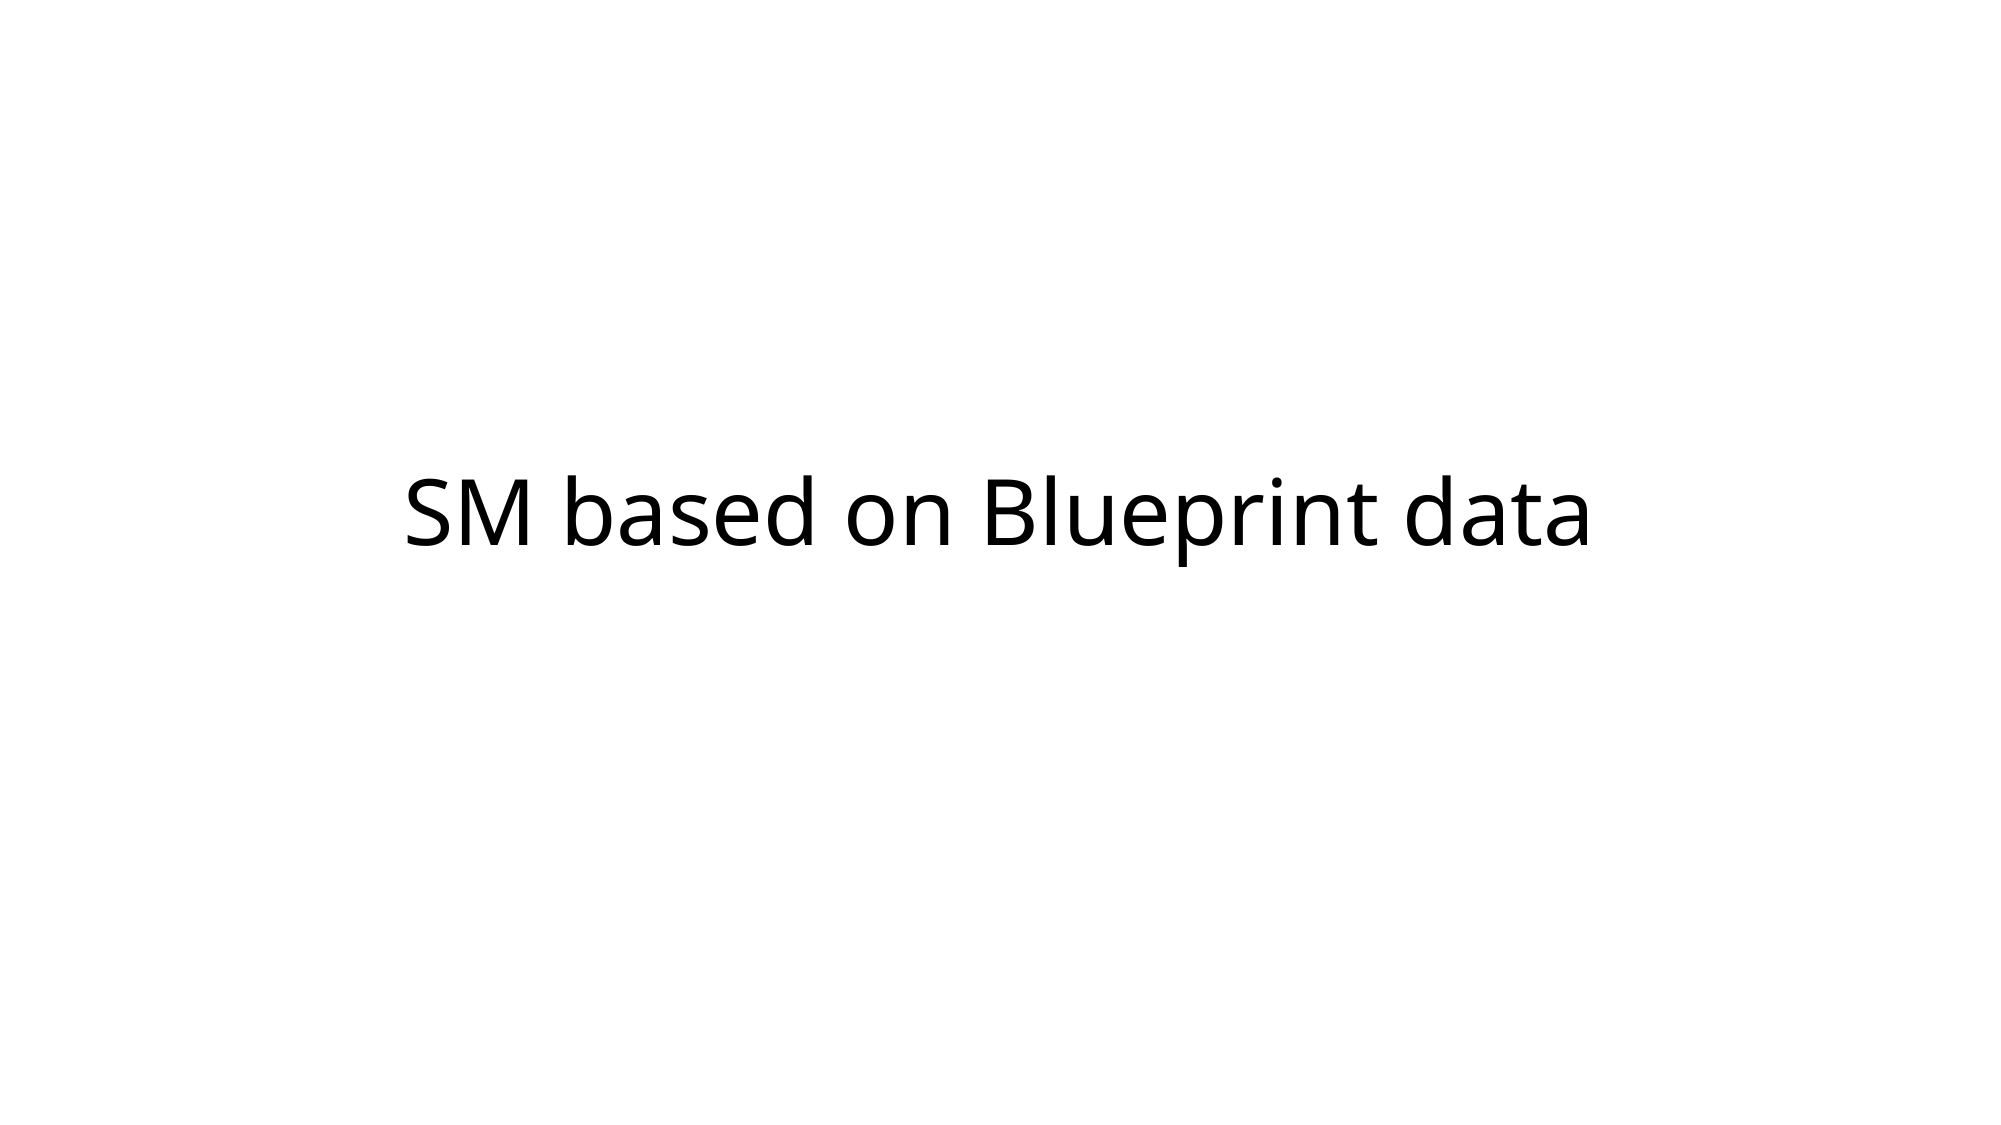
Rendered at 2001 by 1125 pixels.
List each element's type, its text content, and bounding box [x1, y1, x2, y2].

title SM based on Blueprint data [137, 406, 1863, 624]
